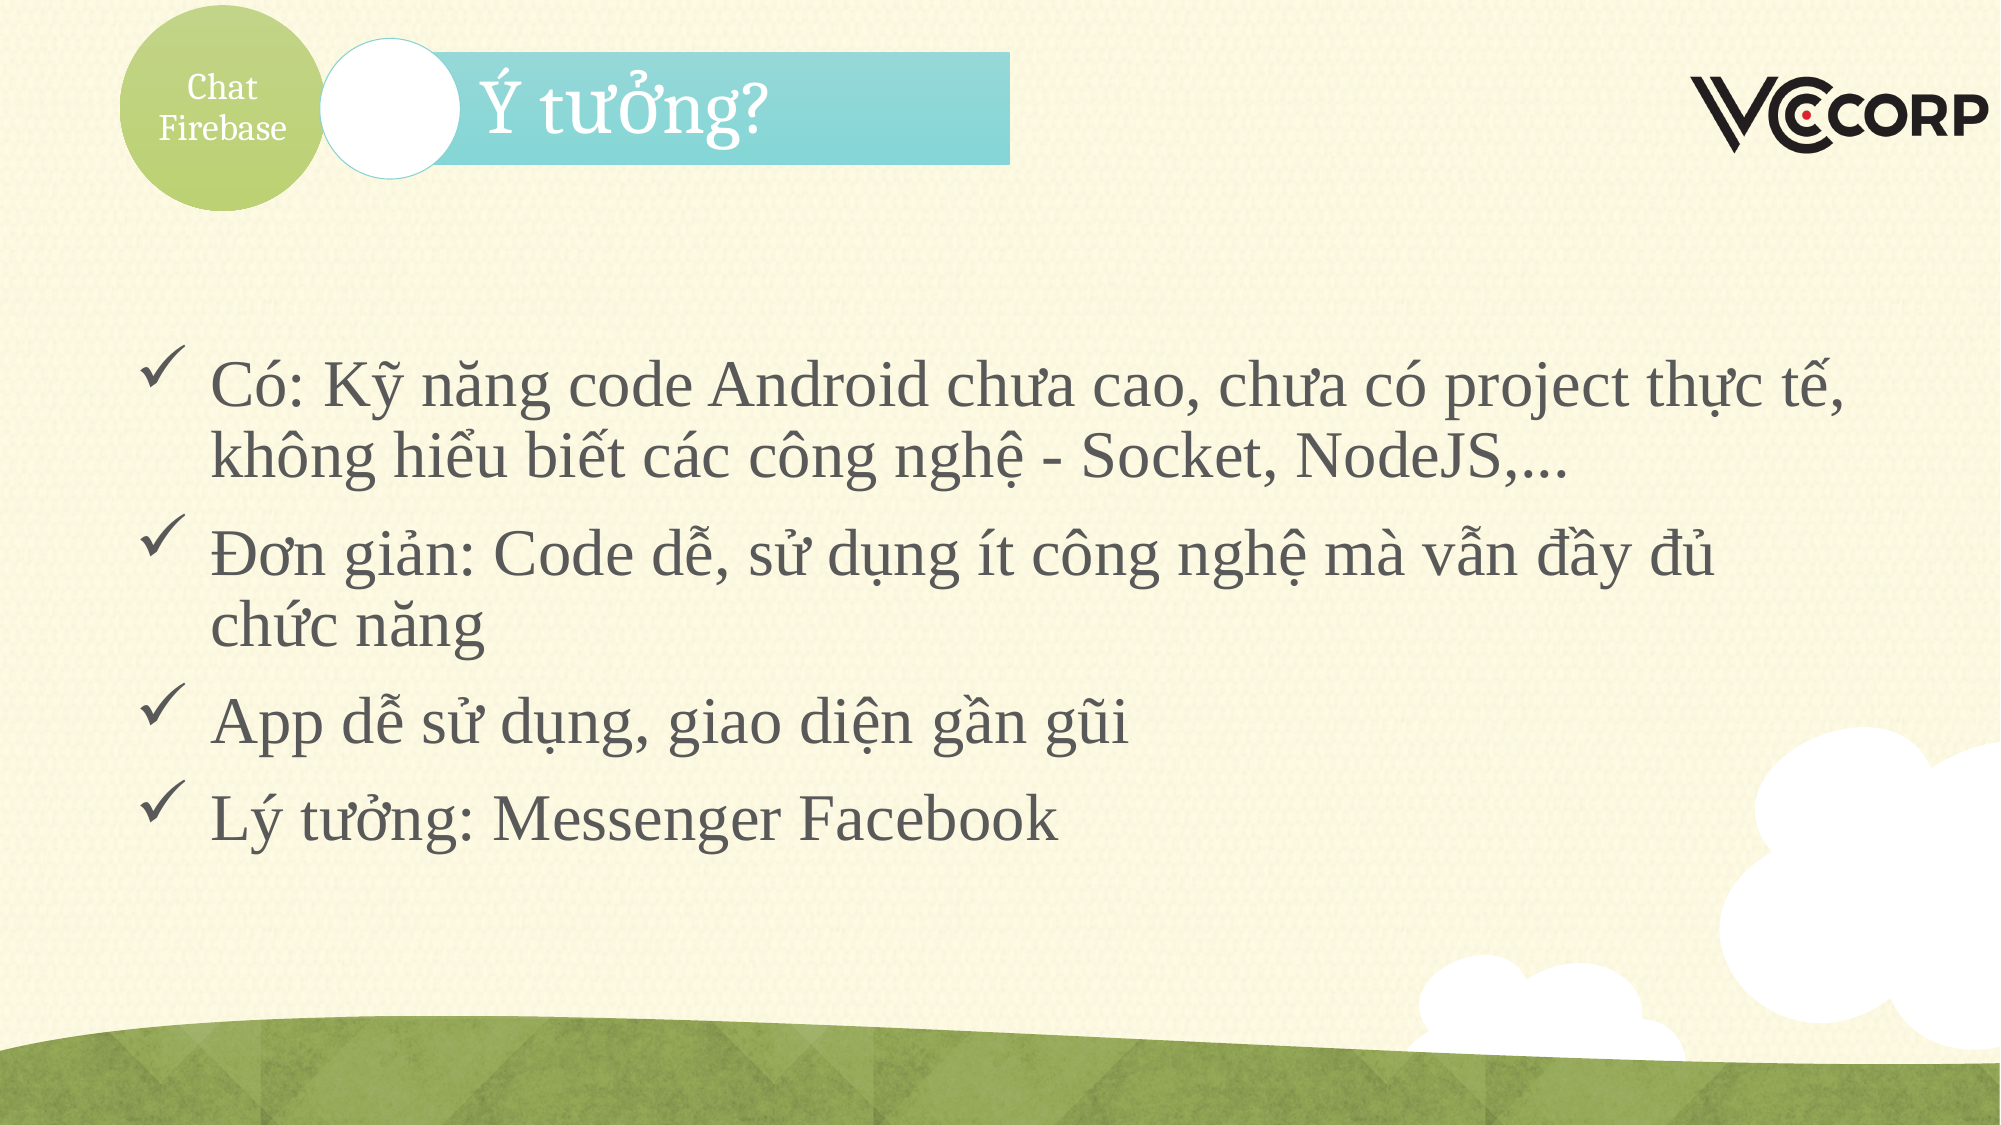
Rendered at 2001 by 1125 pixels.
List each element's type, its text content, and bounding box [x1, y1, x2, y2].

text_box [119, 5, 326, 211]
text_box [326, 37, 433, 180]
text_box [390, 52, 1010, 166]
picture [0, 0, 2001, 1125]
list Có: Kỹ năng code Android chưa cao, chưa có project thực tế, không hiểu biết các công nghệ - Socket, NodeJS,... Đơn giản: Code dễ, sử dụng ít công nghệ mà vẫn đầy đủ chức năng App dễ sử dụng, giao diện gần gũi Lý tưởng: Messenger Facebook [120, 236, 1880, 999]
